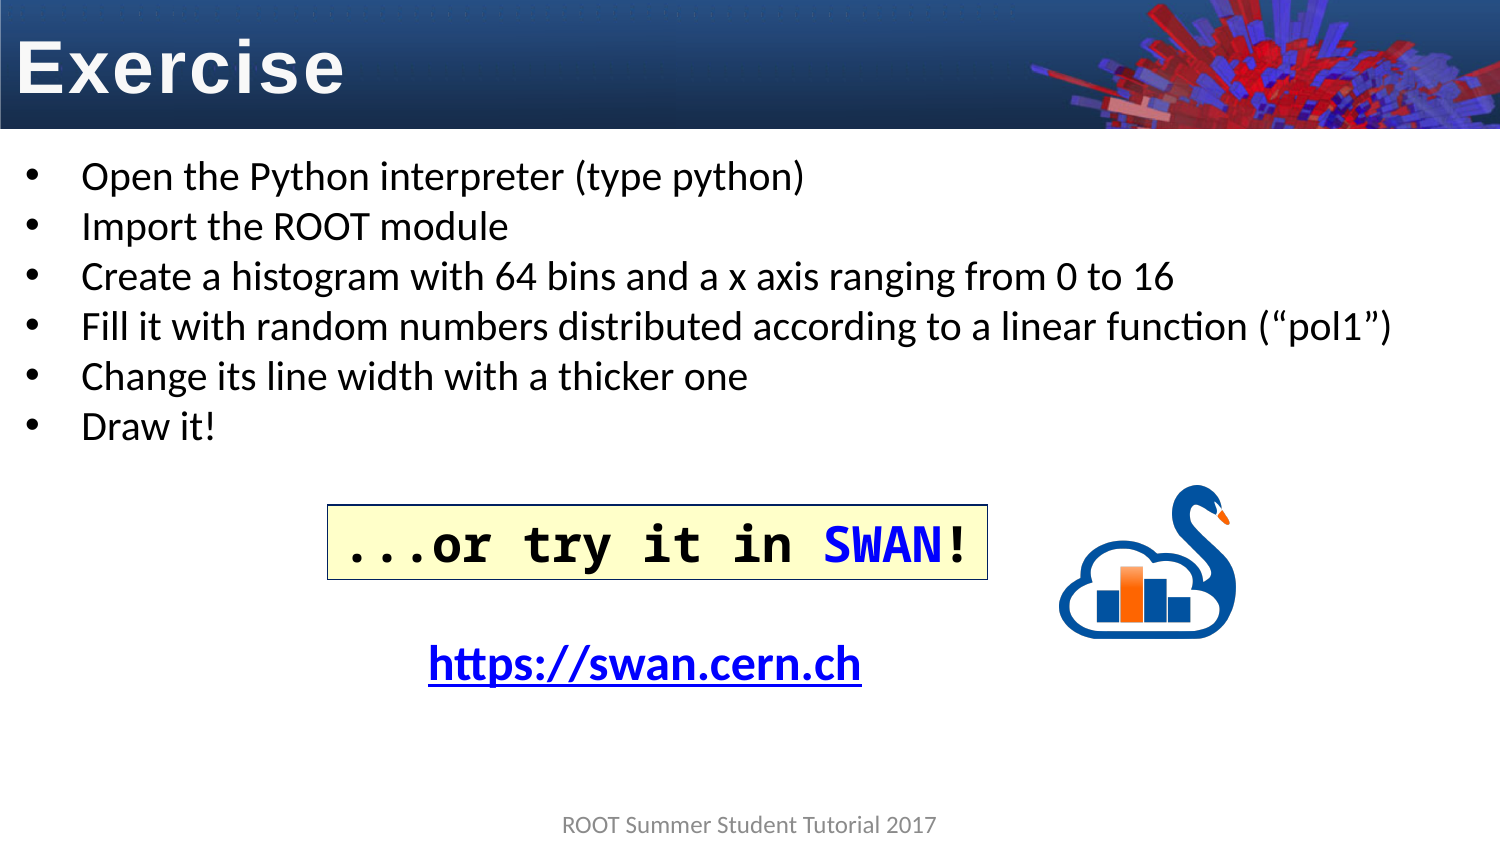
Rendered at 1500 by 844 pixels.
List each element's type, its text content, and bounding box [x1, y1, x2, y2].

text_box Open the Python interpreter (type python) Import the ROOT module Create a histogram with 64 bins and a x axis ranging from 0 to 16 Fill it with random numbers distributed according to a linear function (“pol1”) Change its line width with a thicker one Draw it! [10, 141, 1480, 457]
text_box https://swan.cern.ch [413, 622, 901, 698]
text_box Exercise [0, 0, 1500, 129]
text_box ...or try it in SWAN! [327, 504, 988, 580]
picture [1058, 485, 1236, 640]
footer ROOT Summer Student Tutorial 2017 [512, 800, 988, 844]
